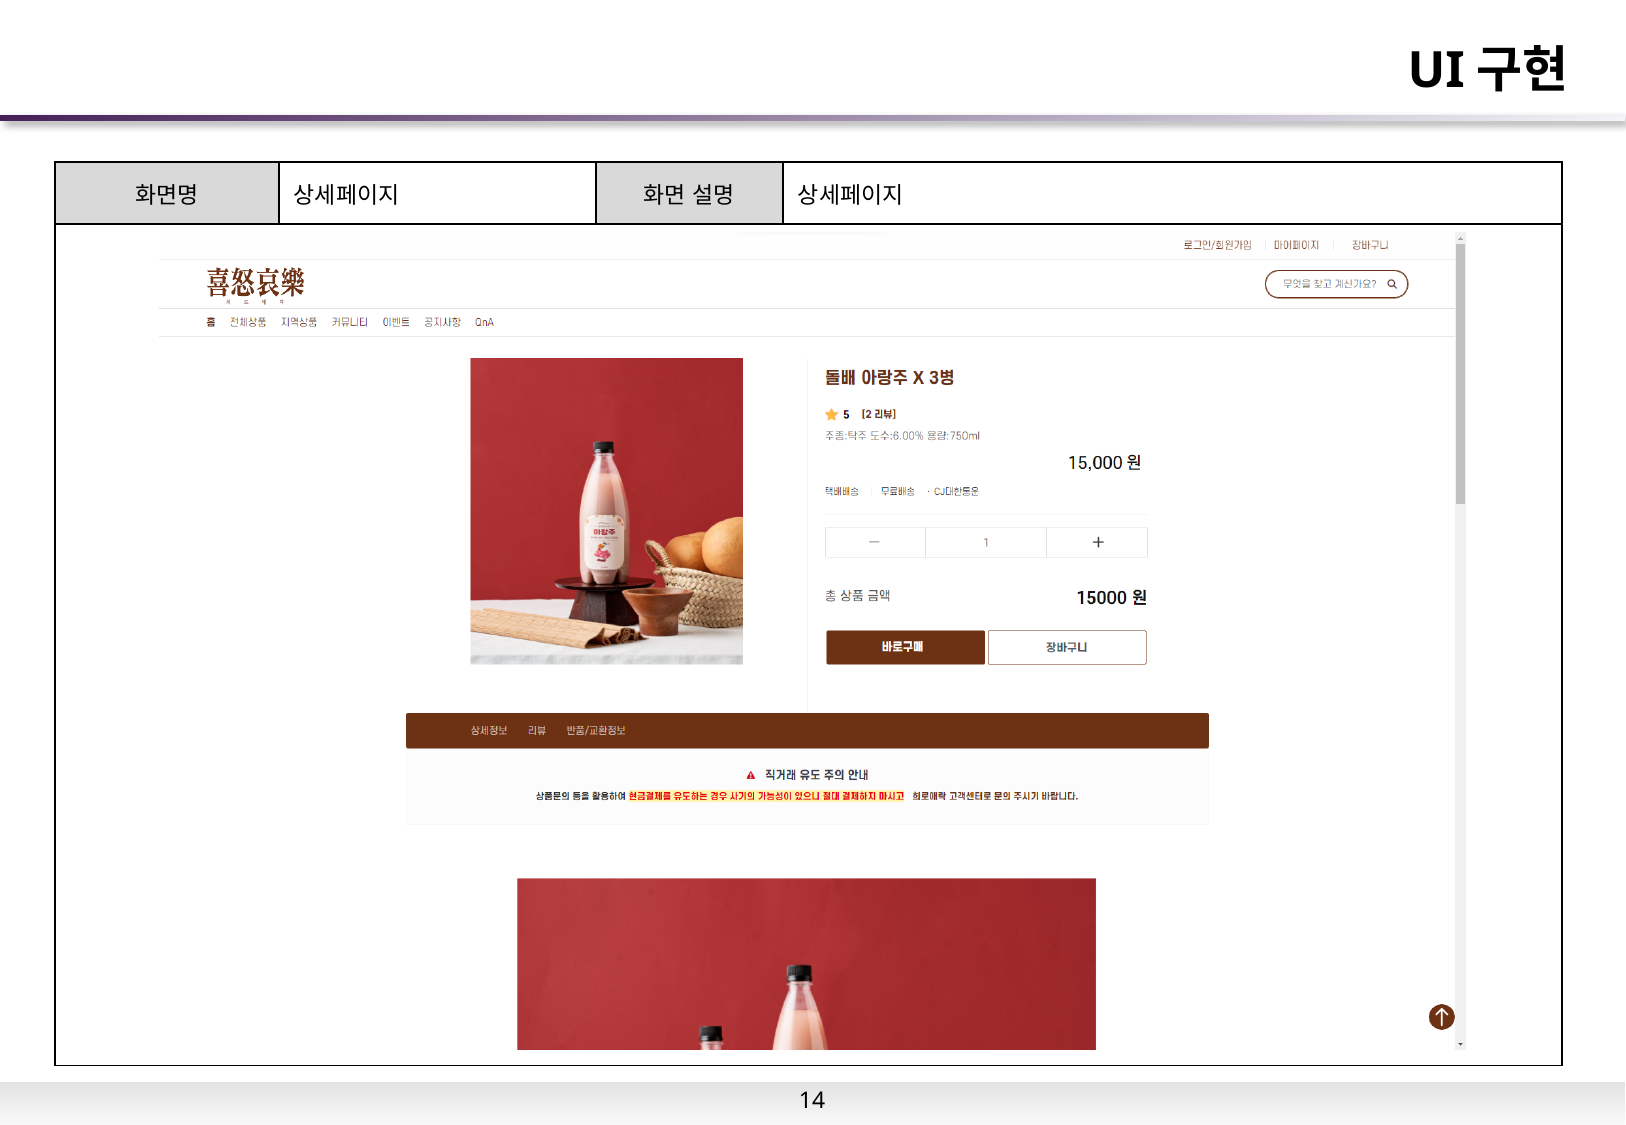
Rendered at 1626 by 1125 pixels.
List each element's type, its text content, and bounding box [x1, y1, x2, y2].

table_header 상세페이지 [784, 163, 1561, 223]
table_header 화면명 [56, 163, 278, 223]
table_header 상세페이지 [280, 163, 595, 223]
picture [158, 232, 1467, 1050]
table_cell [56, 225, 1561, 1065]
table_header 화면 설명 [597, 163, 782, 223]
